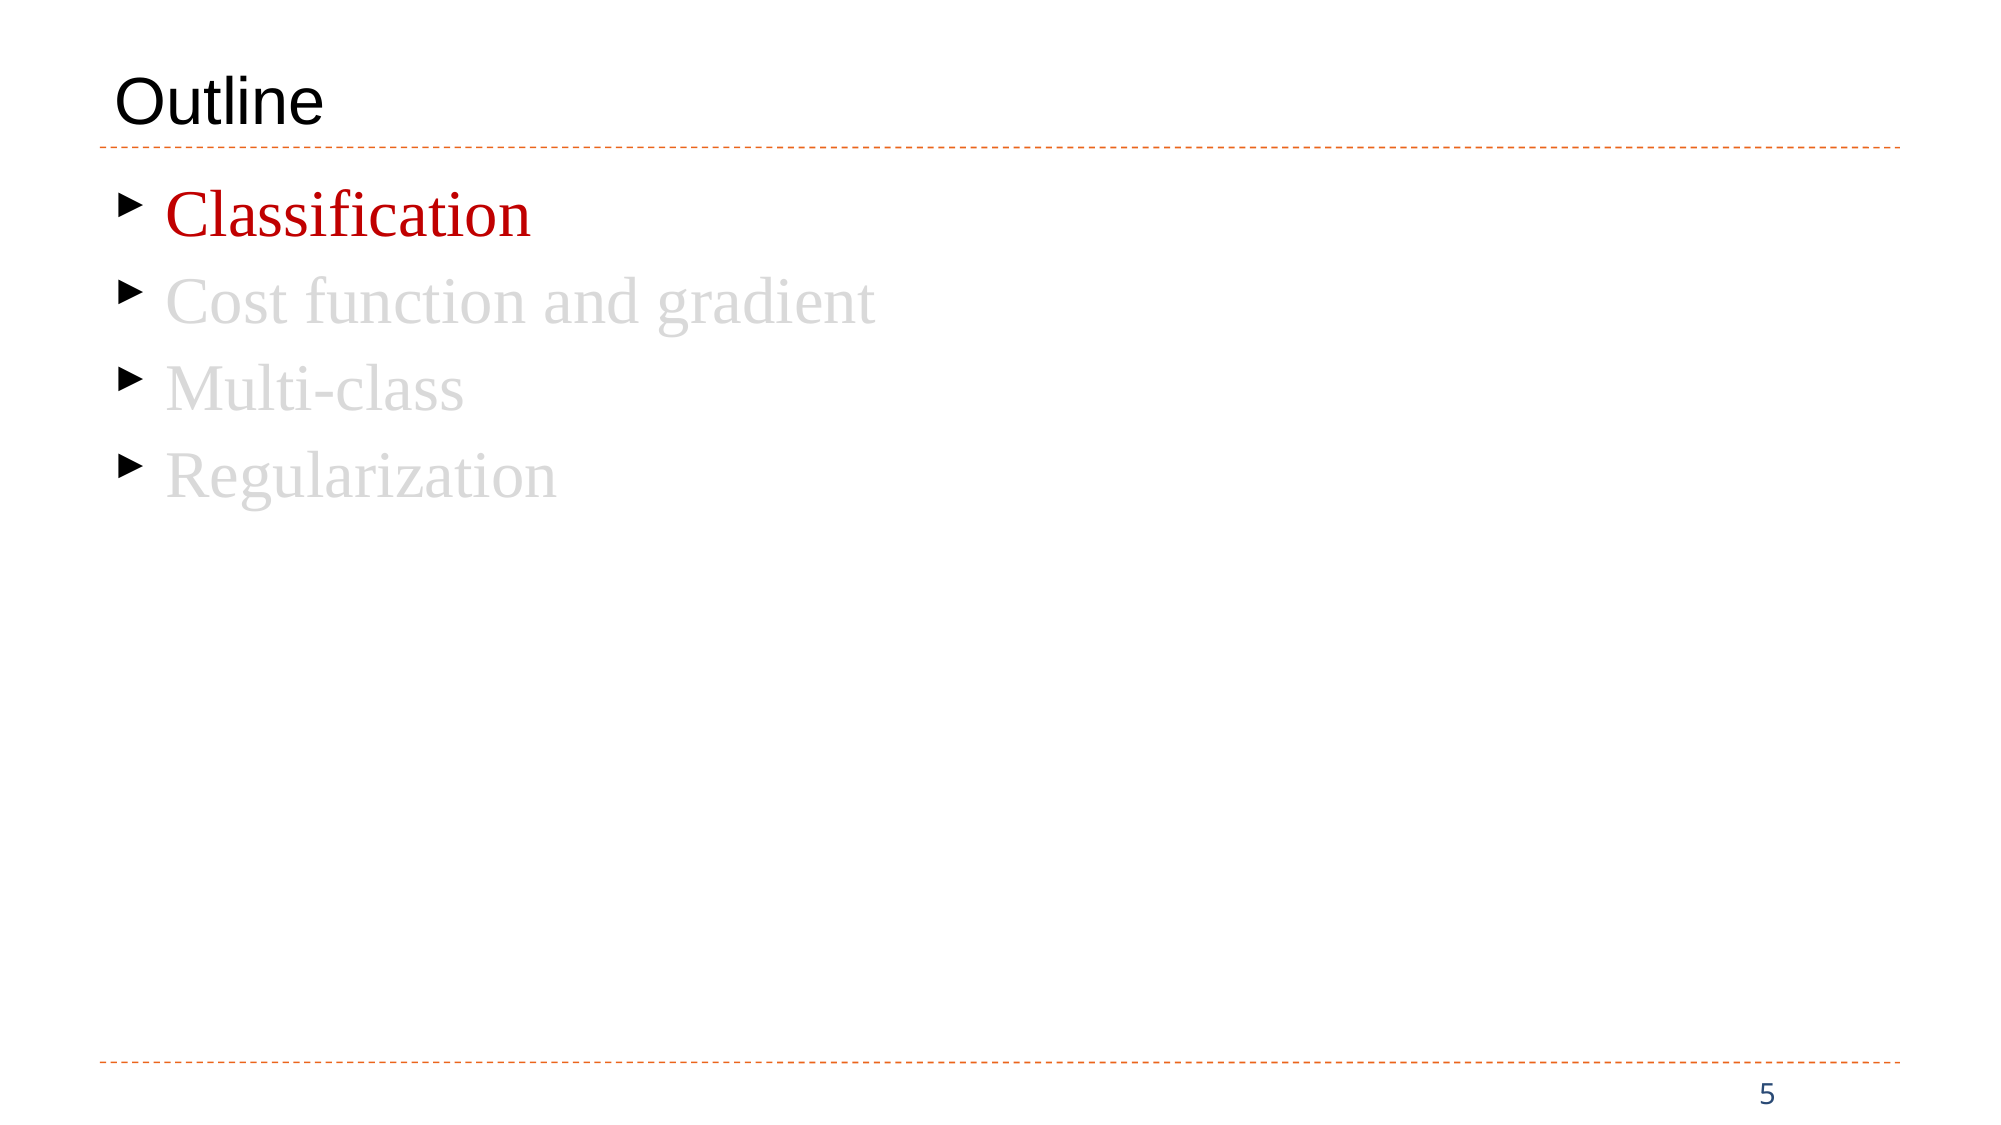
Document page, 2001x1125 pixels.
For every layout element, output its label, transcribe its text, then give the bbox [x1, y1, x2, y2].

title Outline [99, 24, 1900, 146]
list Classification Cost function and gradient Multi-class Regularization [99, 162, 1900, 1050]
